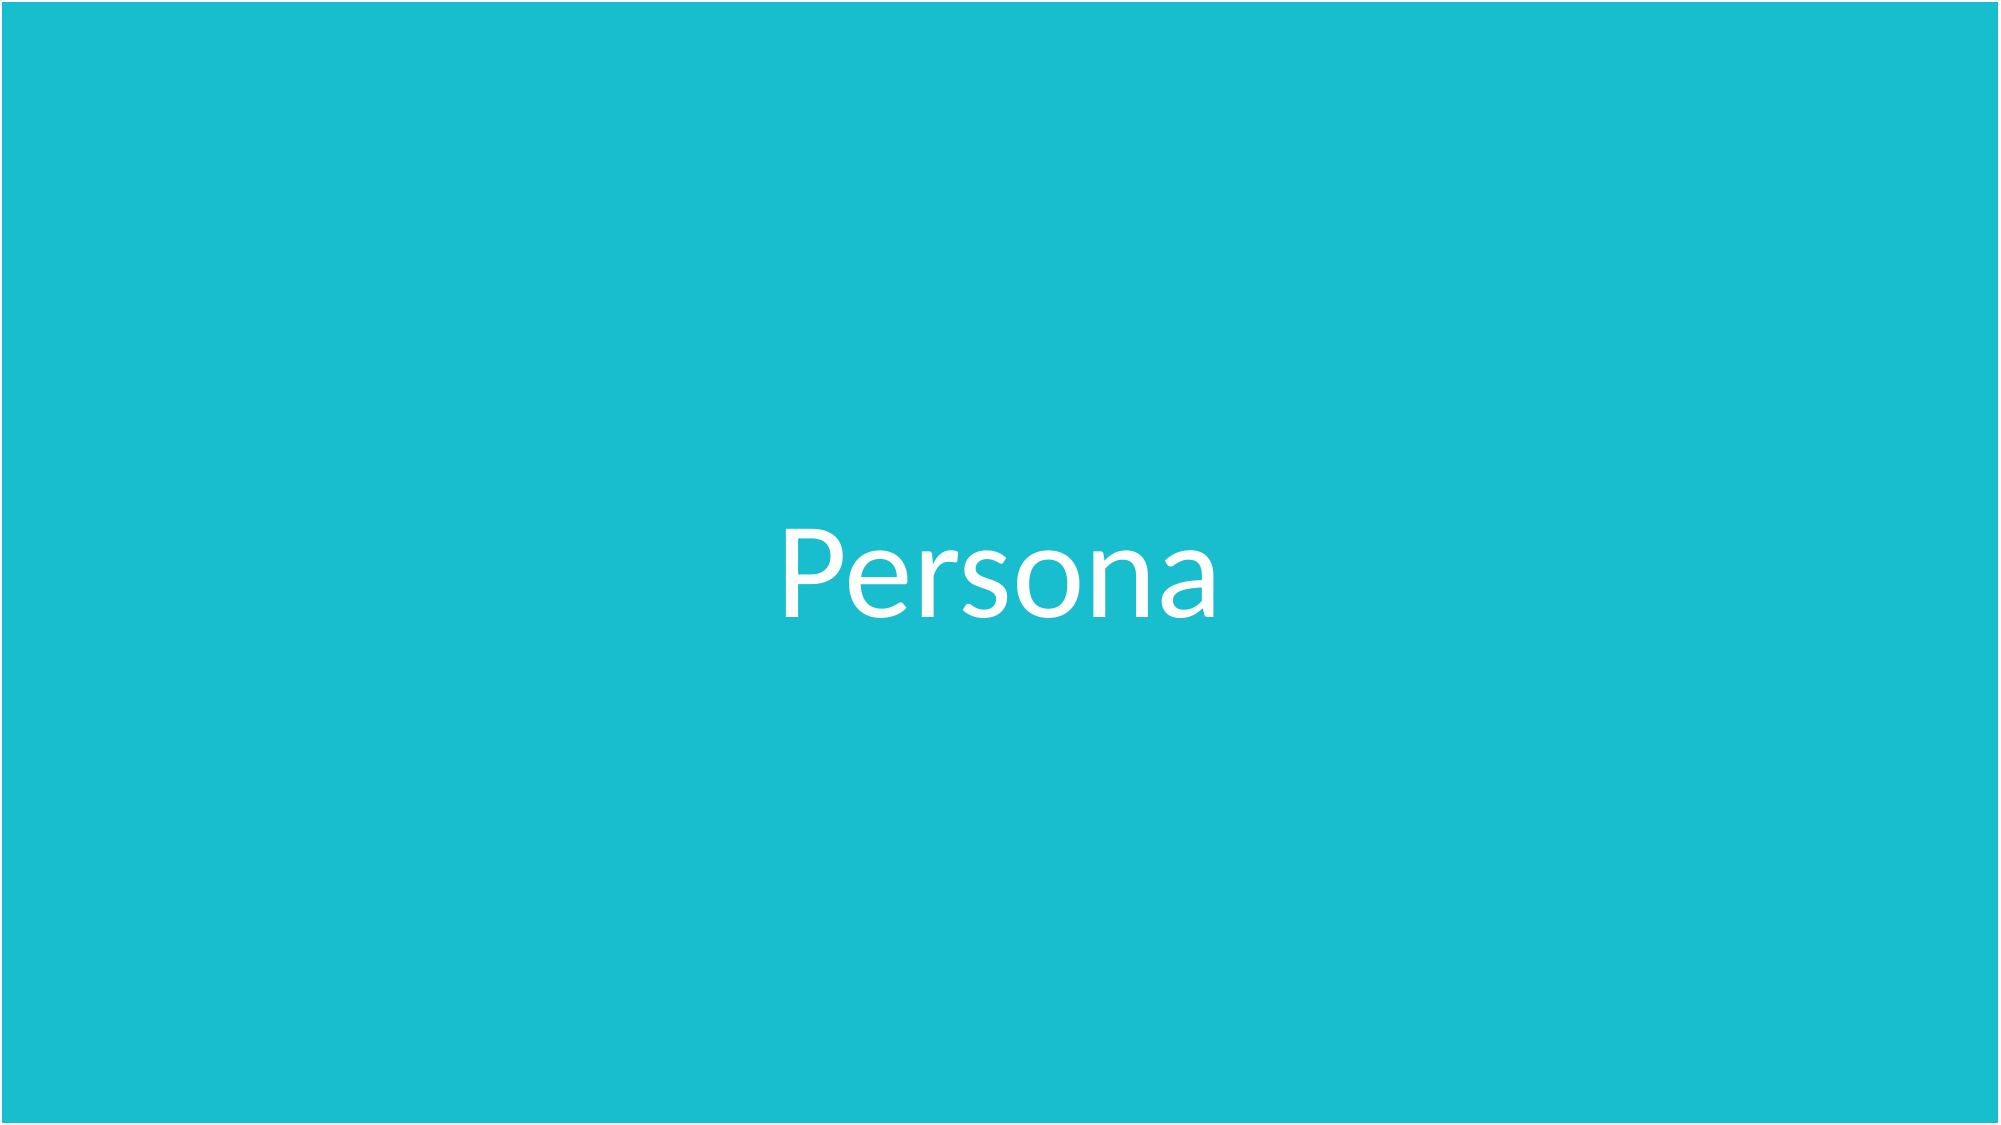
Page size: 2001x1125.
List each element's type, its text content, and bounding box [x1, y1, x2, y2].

text_box Persona [0, 0, 2000, 1125]
